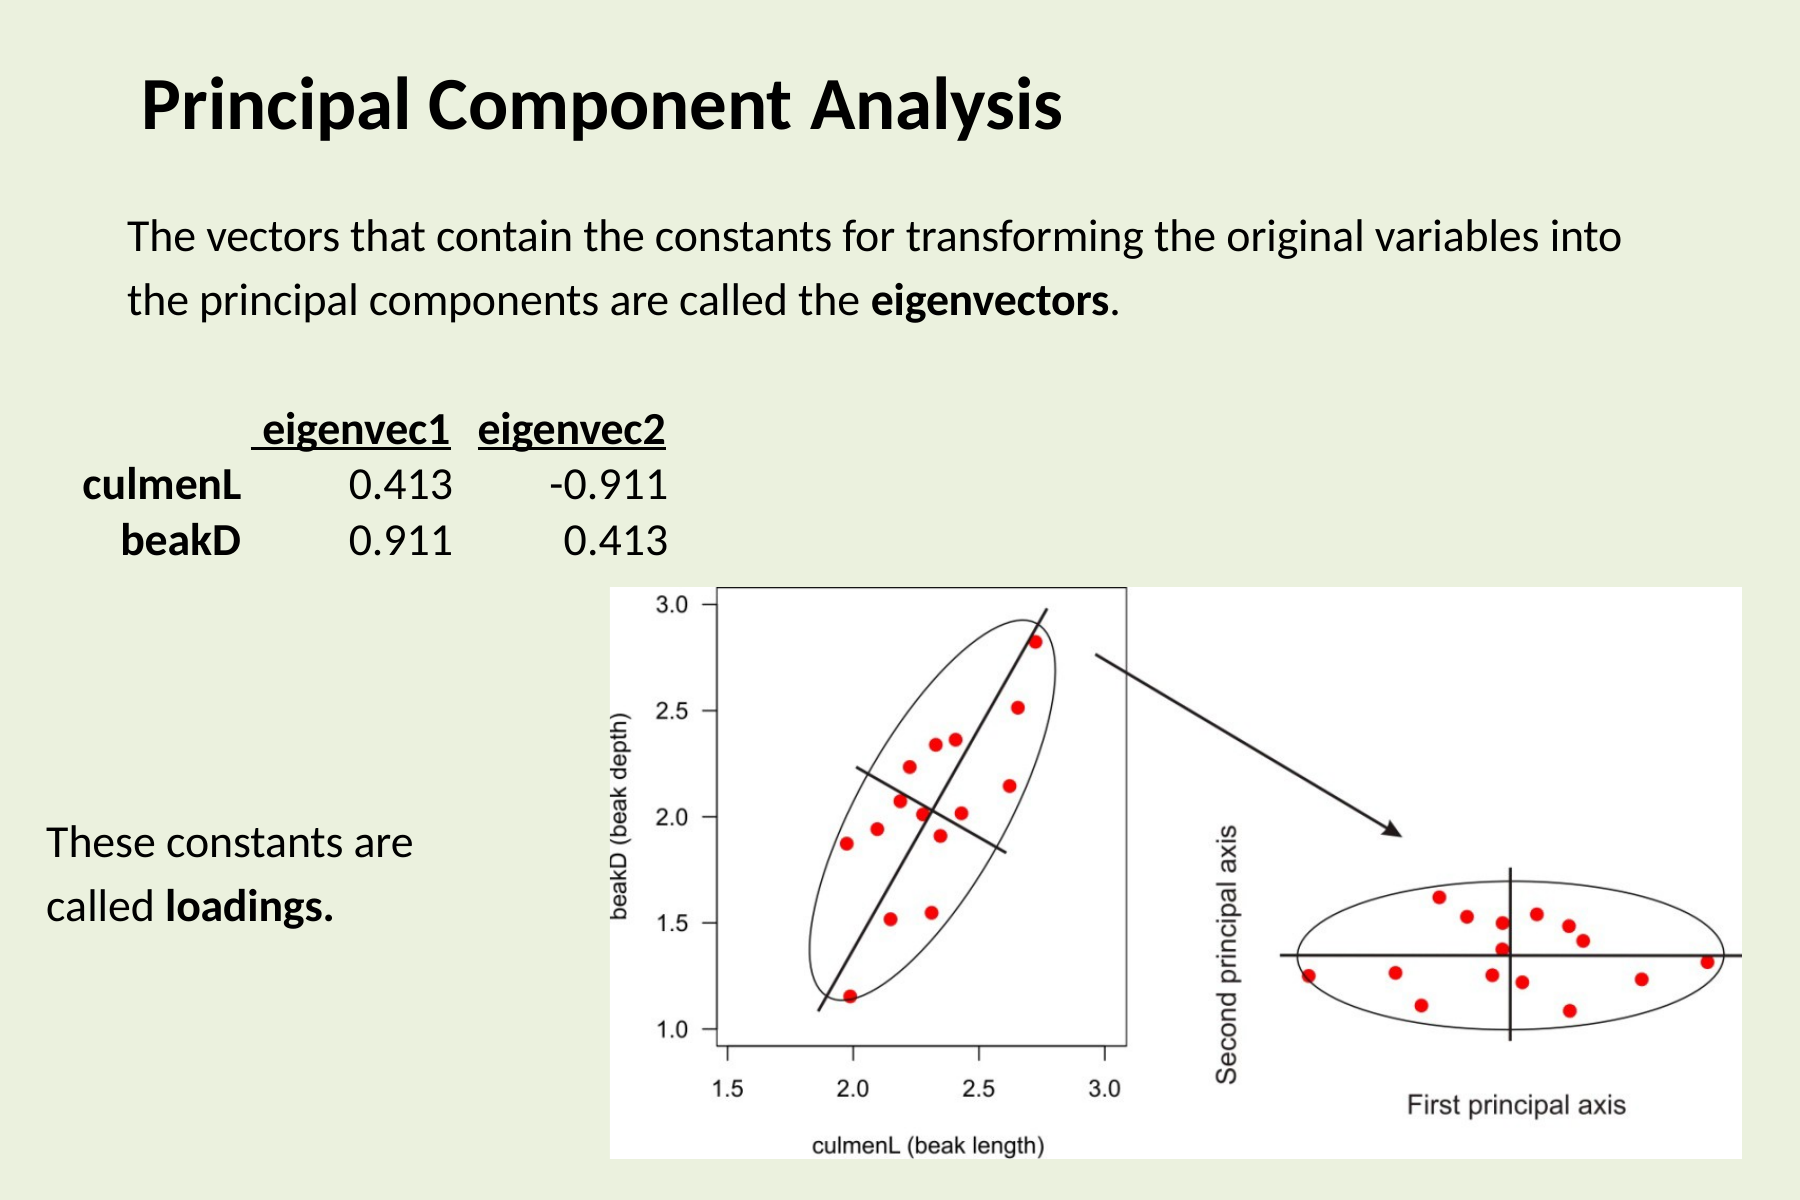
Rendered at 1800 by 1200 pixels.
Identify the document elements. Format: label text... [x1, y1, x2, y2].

table_header culmenL [75, 458, 294, 514]
text_box The vectors that contain the constants for transforming the original variables into the principal components are called the eigenvectors. [124, 194, 1646, 325]
text_box eigenvec1 eigenvec2 [248, 396, 670, 454]
table_cell 0.911 [294, 514, 501, 570]
table_header -0.911 [501, 458, 672, 514]
text_box These constants are called loadings. [44, 799, 425, 931]
text_box [609, 587, 1742, 1159]
text_box Principal Component Analysis [124, 47, 1188, 152]
table_header 0.413 [294, 458, 501, 514]
table_cell 0.413 [501, 514, 672, 570]
table_cell beakD [75, 514, 294, 570]
